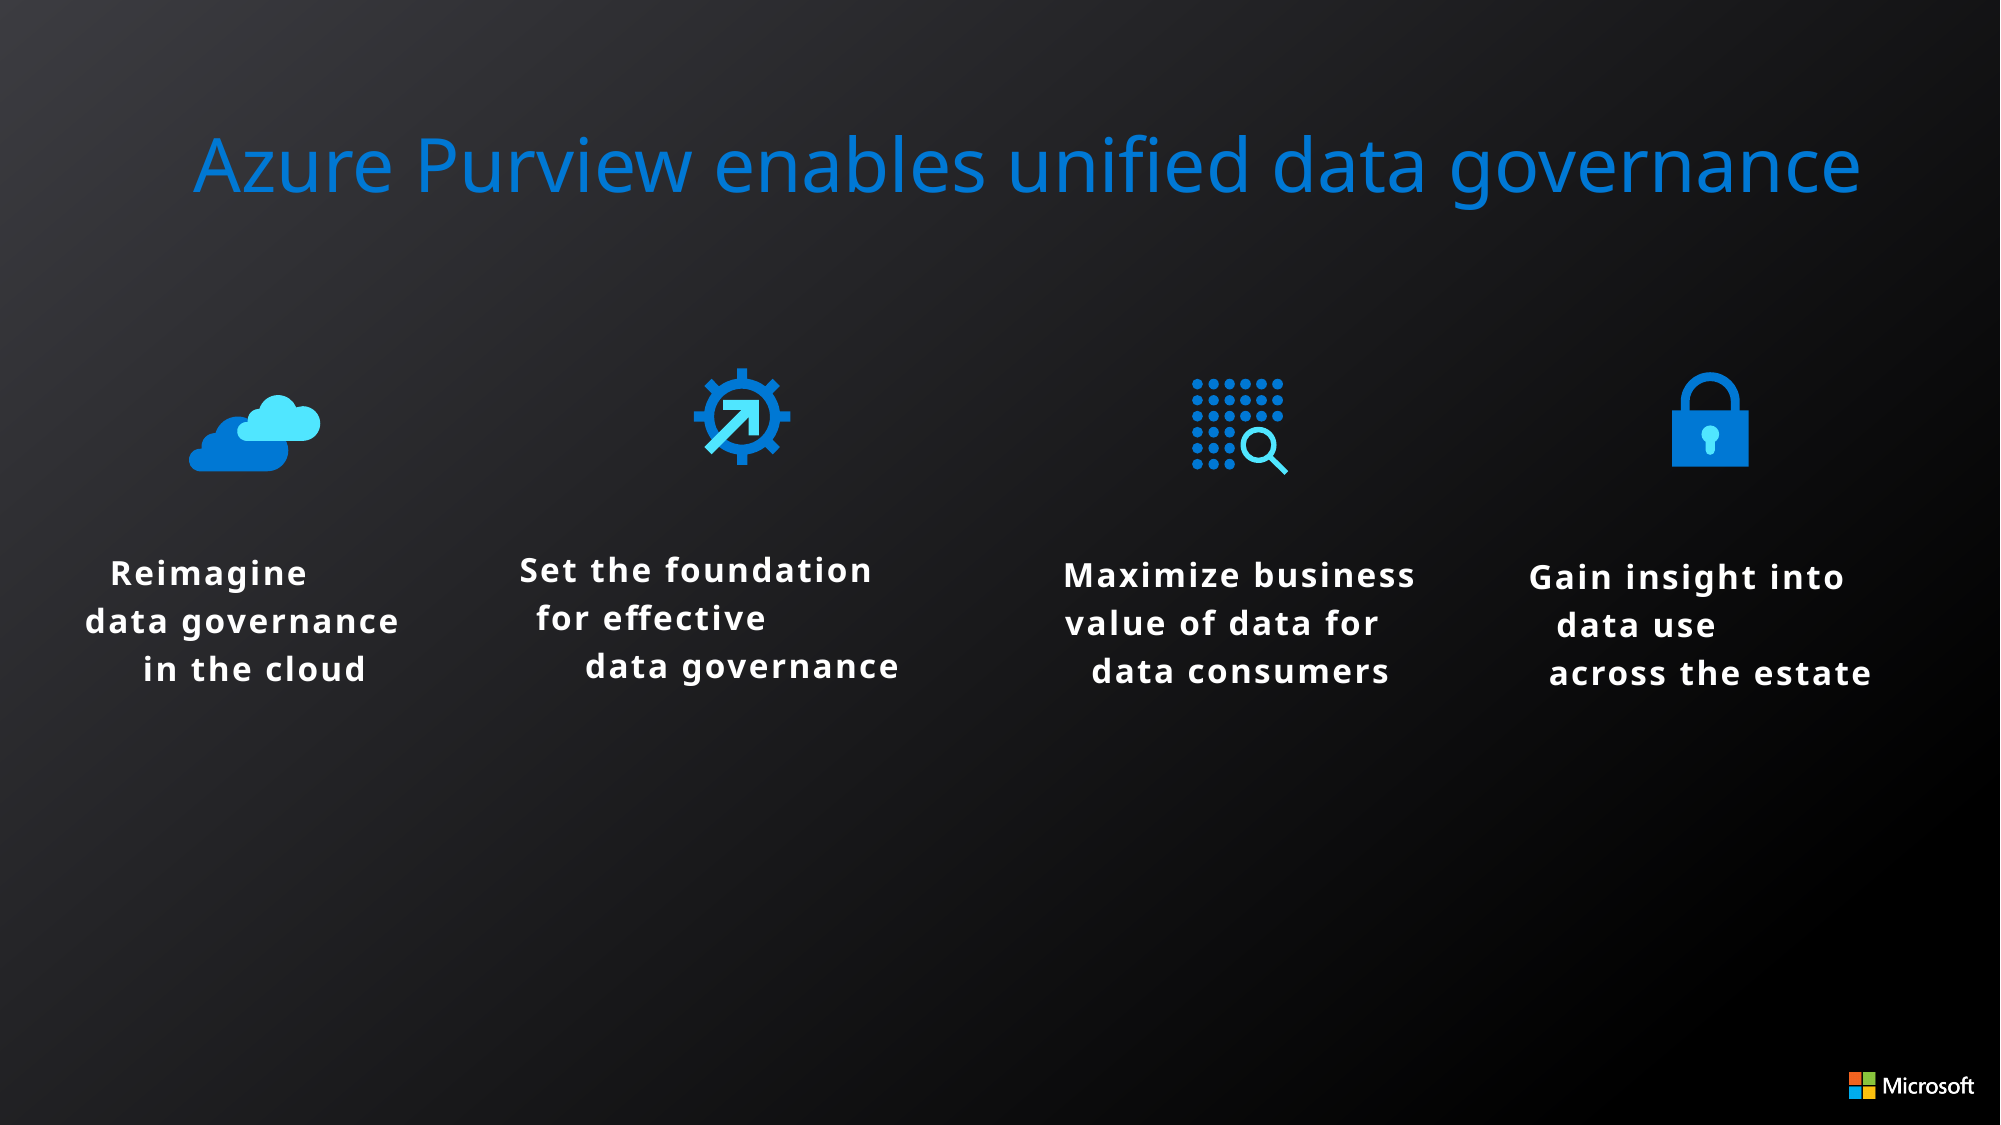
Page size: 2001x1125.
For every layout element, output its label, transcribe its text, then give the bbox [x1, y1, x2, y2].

text_box [0, 0, 2000, 1125]
text_box Azure Purview enables unified data governance [145, 64, 1912, 178]
picture [1822, 1045, 2000, 1125]
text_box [1486, 372, 1934, 749]
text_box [1038, 378, 1442, 747]
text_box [63, 395, 446, 680]
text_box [491, 368, 994, 742]
